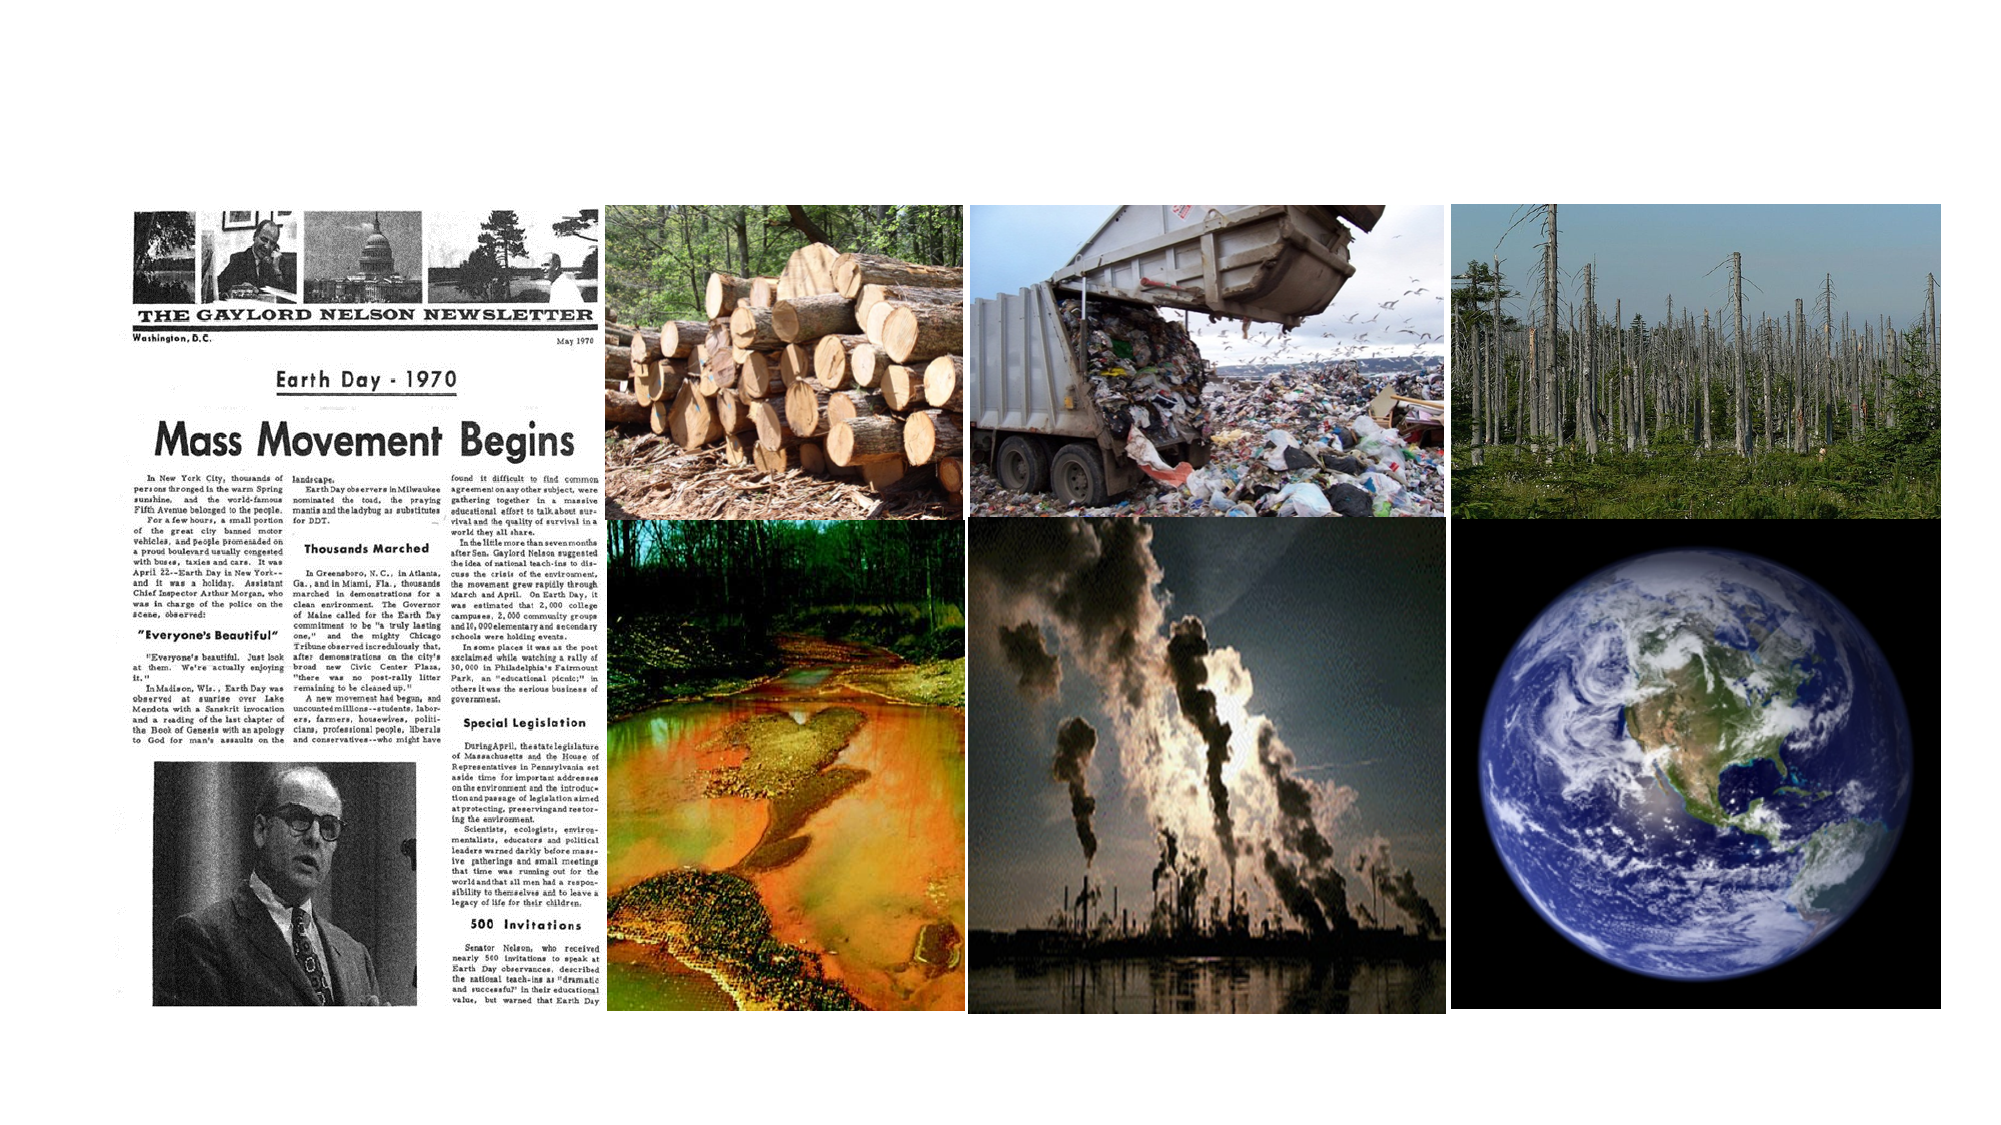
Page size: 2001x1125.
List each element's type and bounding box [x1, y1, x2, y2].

picture [968, 205, 1446, 1014]
list [110, 204, 633, 1009]
picture [1451, 204, 1941, 1009]
picture [605, 205, 965, 1011]
